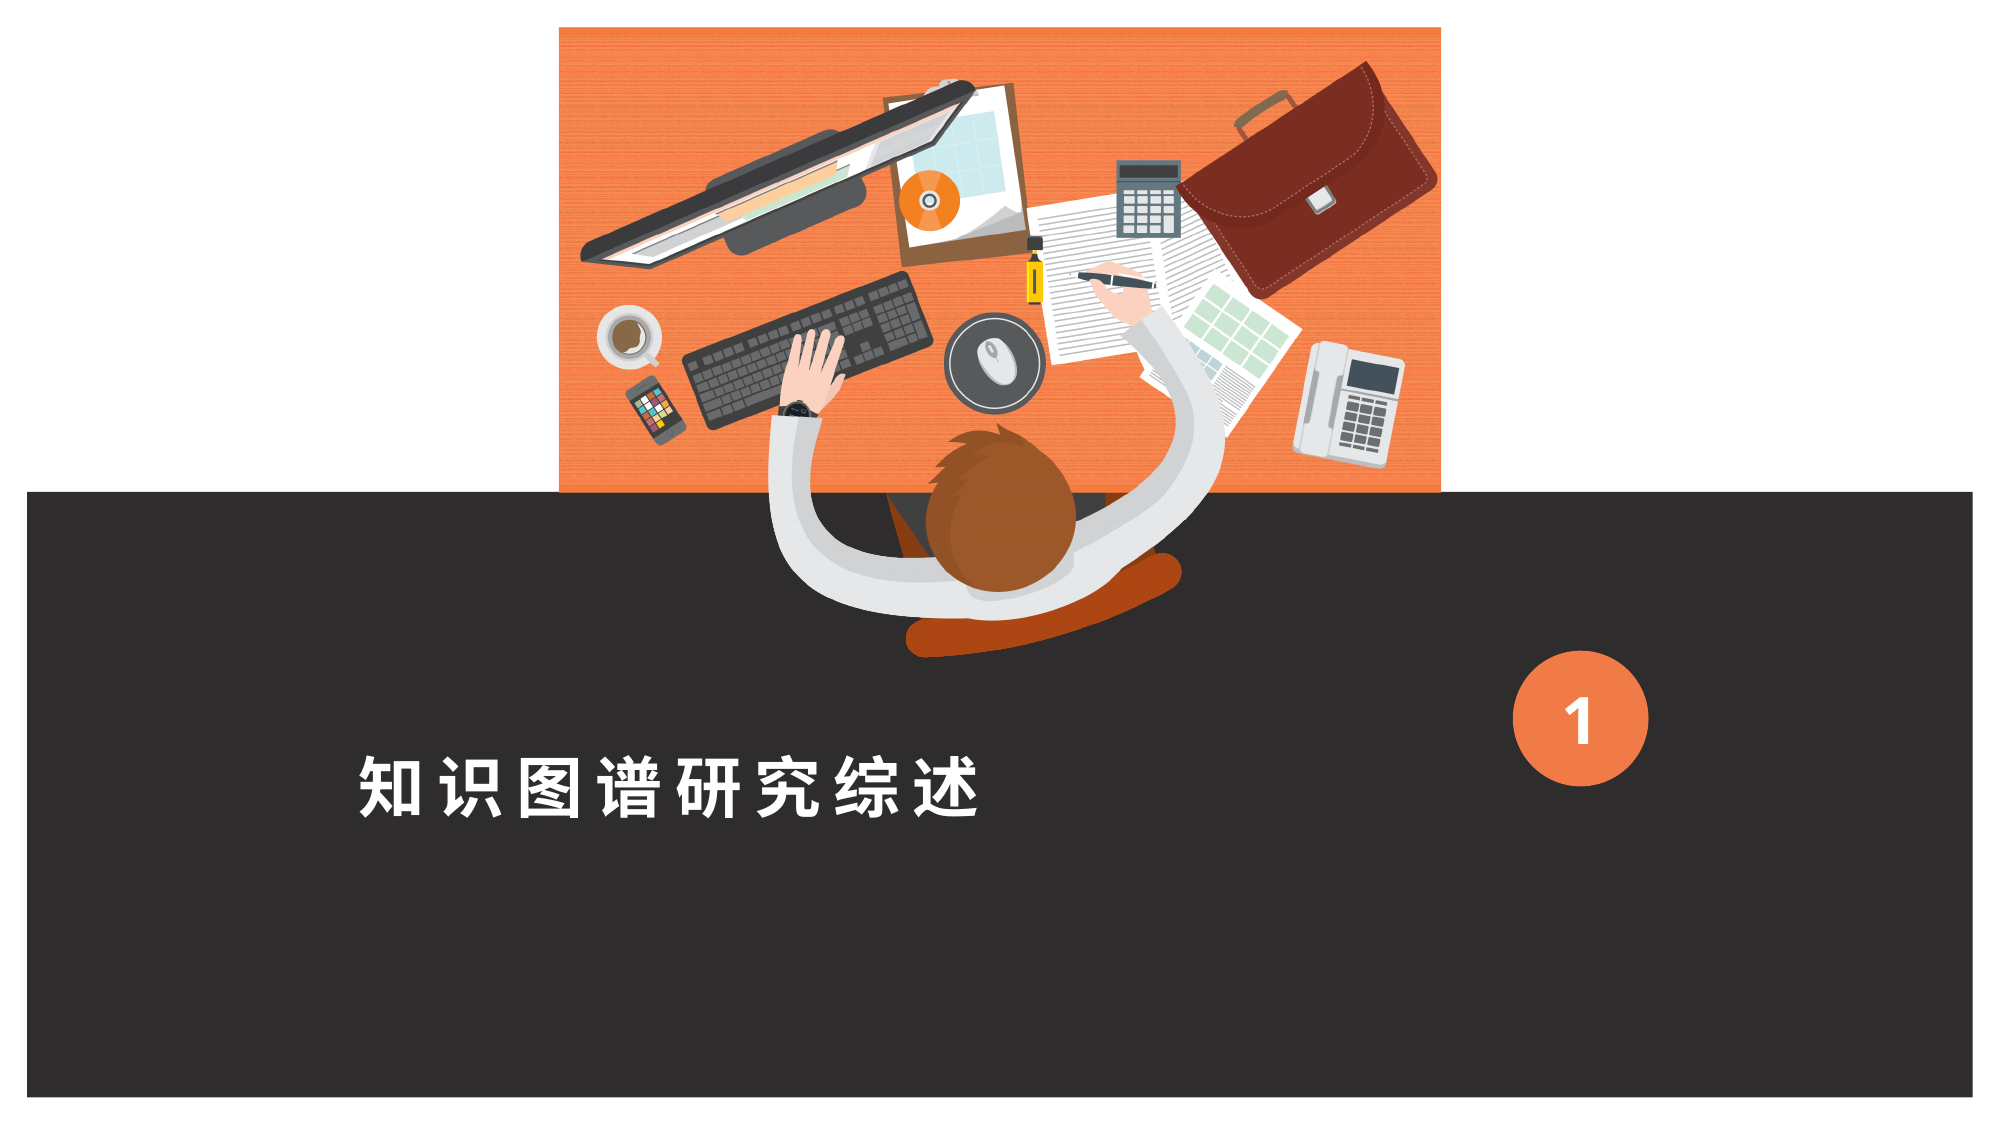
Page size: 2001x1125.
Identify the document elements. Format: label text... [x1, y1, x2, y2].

text_box 知识图谱研究综述 [358, 745, 1046, 827]
text_box 1 [1511, 649, 1650, 788]
text_box [26, 491, 1974, 1098]
picture [558, 27, 1442, 676]
